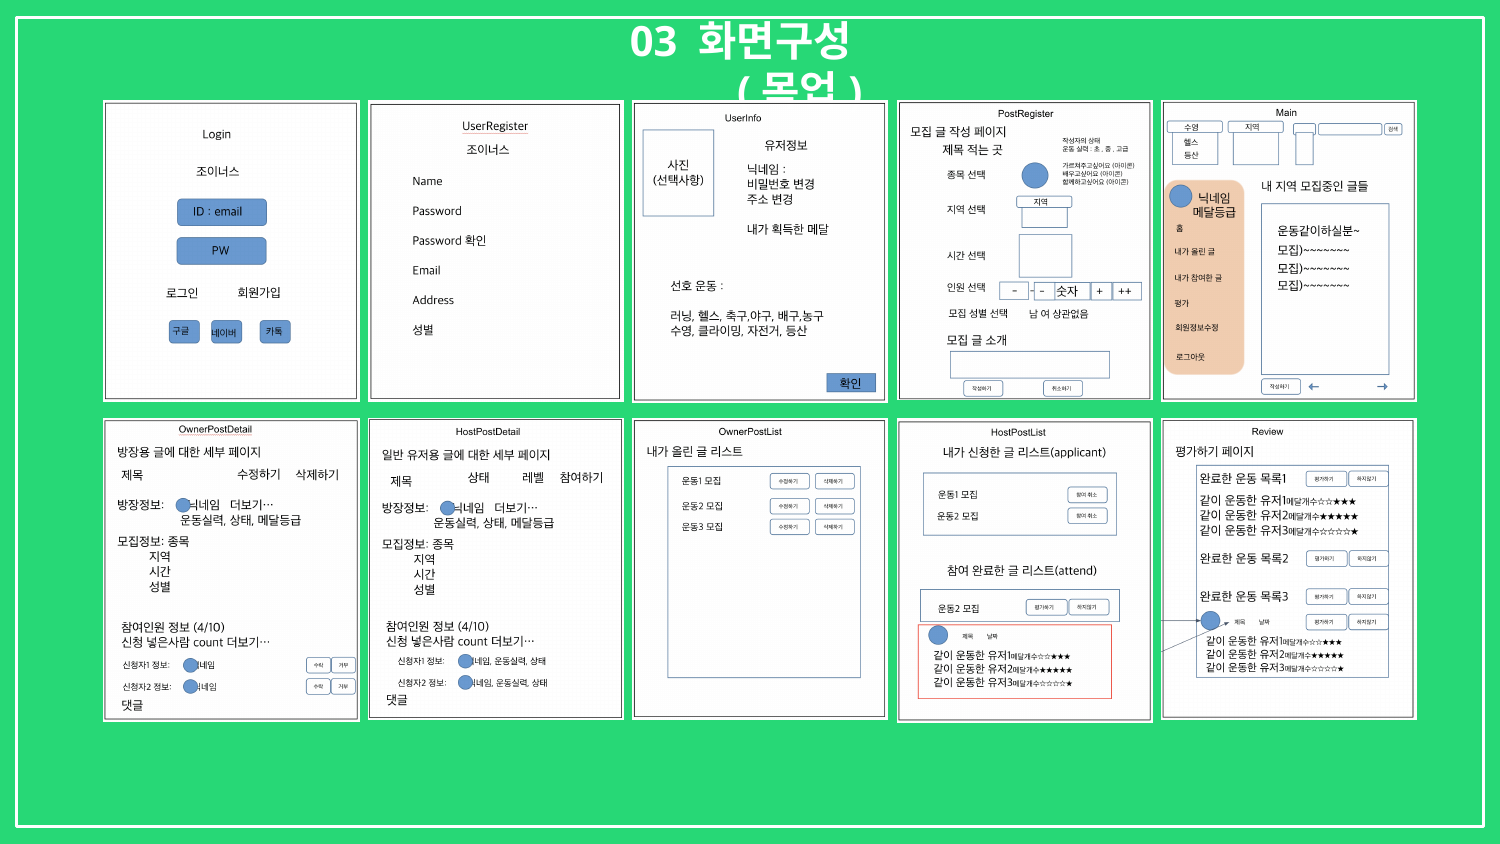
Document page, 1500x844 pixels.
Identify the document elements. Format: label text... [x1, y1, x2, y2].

picture [896, 100, 1153, 401]
picture [368, 418, 624, 720]
picture [1161, 418, 1418, 720]
picture [896, 418, 1153, 723]
picture [103, 100, 360, 403]
picture [368, 100, 624, 403]
picture [632, 418, 889, 721]
picture [632, 100, 889, 403]
title 03 화면구성(목업) [559, 0, 878, 66]
picture [103, 418, 360, 722]
picture [1161, 100, 1418, 403]
